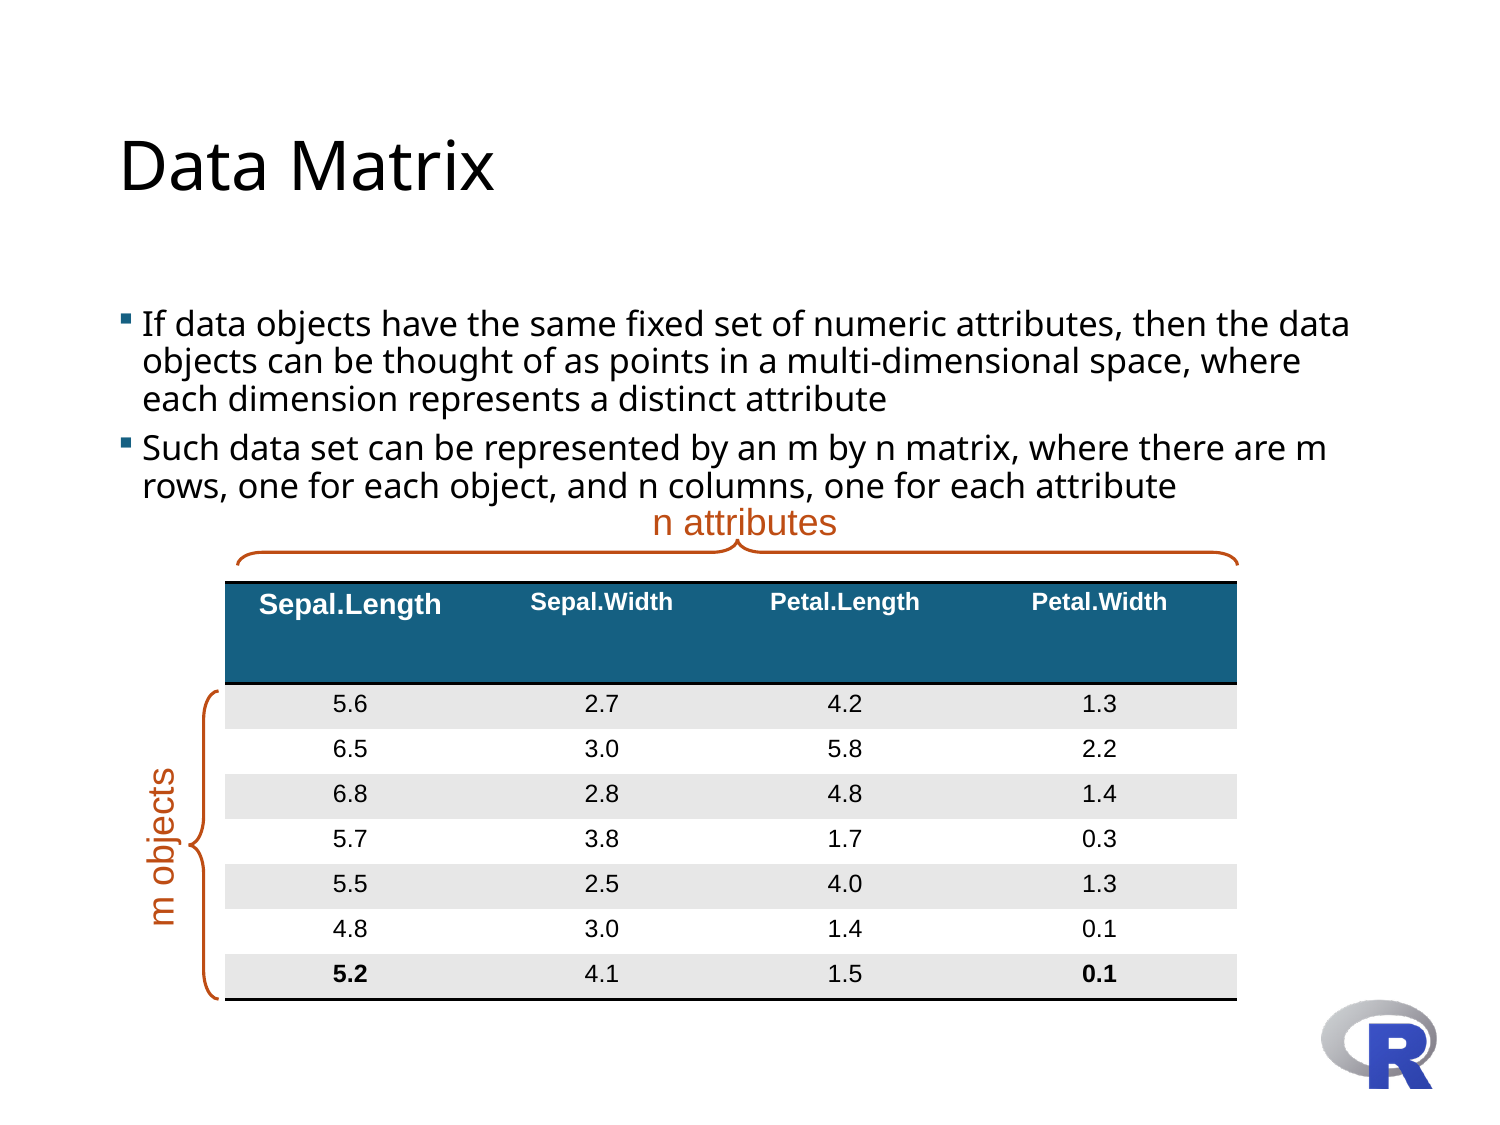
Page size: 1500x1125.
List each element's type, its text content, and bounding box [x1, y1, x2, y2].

table_cell 1.3 [962, 864, 1237, 909]
table_cell 4.8 [729, 774, 962, 819]
table_cell 5.2 [225, 954, 476, 998]
table_cell 3.0 [476, 909, 729, 954]
table_cell 4.0 [729, 864, 962, 909]
table_cell 4.1 [476, 954, 729, 998]
list If data objects have the same fixed set of numeric attributes, then the data objects can be thought of as points in a multi-dimensional space, where each dimension represents a distinct attribute Such data set can be represented by an m by n matrix, where there are m rows, one for each object, and n columns, one for each attribute [103, 299, 1397, 517]
table_cell 3.0 [476, 729, 729, 774]
table_header Sepal.Width [476, 584, 729, 682]
table_cell 5.7 [225, 819, 476, 864]
table_cell 3.8 [476, 819, 729, 864]
table_header Sepal.Length [225, 584, 476, 682]
table_cell 1.3 [962, 685, 1237, 729]
table_cell 5.8 [729, 729, 962, 774]
table_header Petal.Length [729, 584, 962, 682]
text_box [188, 689, 219, 1001]
table_cell 2.2 [962, 729, 1237, 774]
table_cell 2.7 [476, 685, 729, 729]
table_header Petal.Width [962, 584, 1237, 682]
table_cell 6.5 [225, 729, 476, 774]
table_cell 1.4 [962, 774, 1237, 819]
table_cell 5.5 [225, 864, 476, 909]
text_box n attributes [637, 490, 915, 550]
table_cell 4.2 [729, 685, 962, 729]
table_cell 2.8 [476, 774, 729, 819]
table_cell 1.4 [729, 909, 962, 954]
title Data Matrix [103, 59, 1397, 278]
table_cell 0.1 [962, 954, 1237, 998]
text_box [236, 538, 1240, 566]
text_box m objects [128, 698, 204, 943]
table_cell 1.7 [729, 819, 962, 864]
table_cell 2.5 [476, 864, 729, 909]
picture [1321, 999, 1437, 1089]
table_cell 0.3 [962, 819, 1237, 864]
table_cell 4.8 [225, 909, 476, 954]
table_cell 6.8 [225, 774, 476, 819]
table_cell 0.1 [962, 909, 1237, 954]
table_cell 5.6 [225, 685, 476, 729]
table_cell 1.5 [729, 954, 962, 998]
